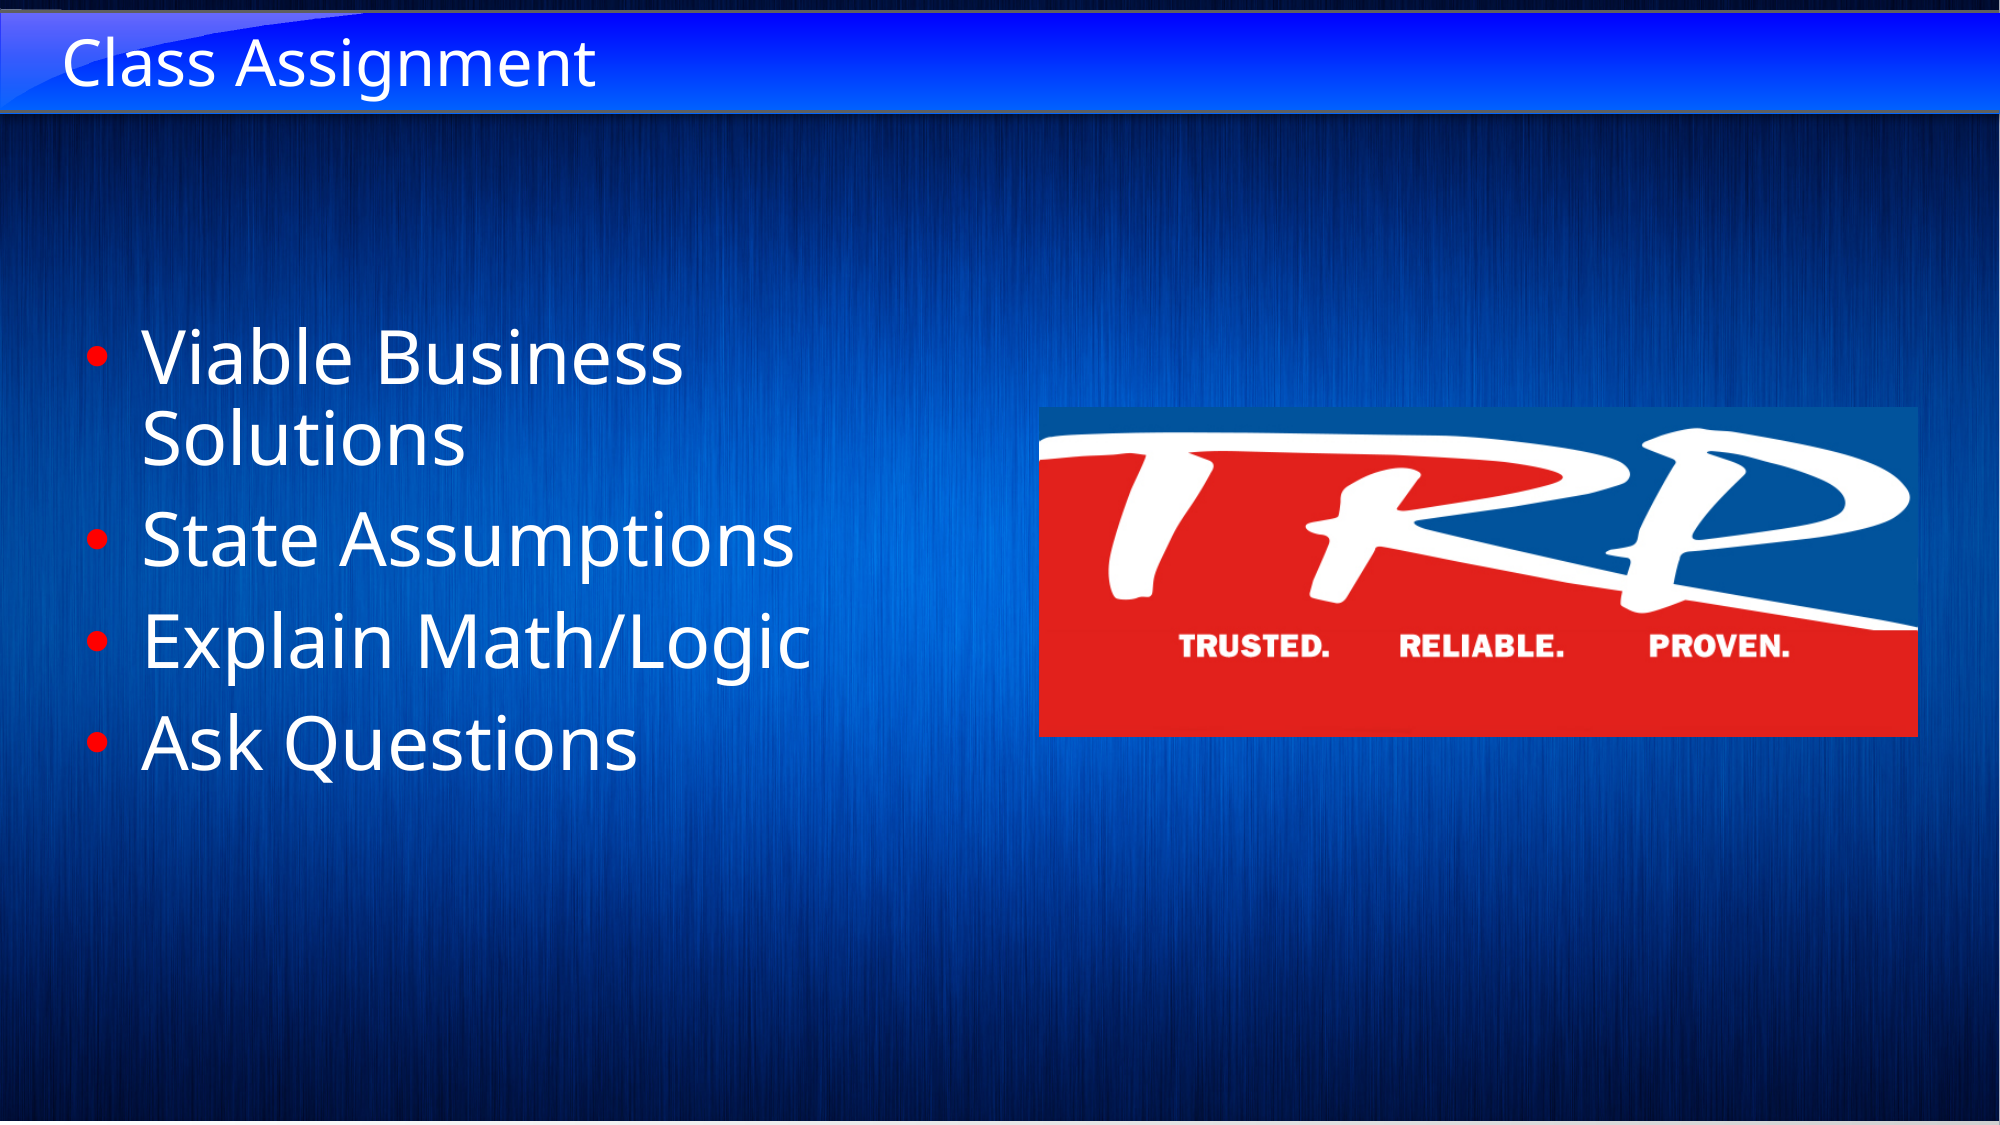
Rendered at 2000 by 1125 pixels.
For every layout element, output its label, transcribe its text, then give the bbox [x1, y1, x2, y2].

text_box [69, 182, 1912, 1064]
picture [0, 114, 2000, 1125]
picture [0, 0, 2000, 10]
title Class Assignment [46, 22, 1771, 109]
list Viable Business Solutions State Assumptions Explain Math/Logic Ask Questions [69, 311, 1015, 814]
